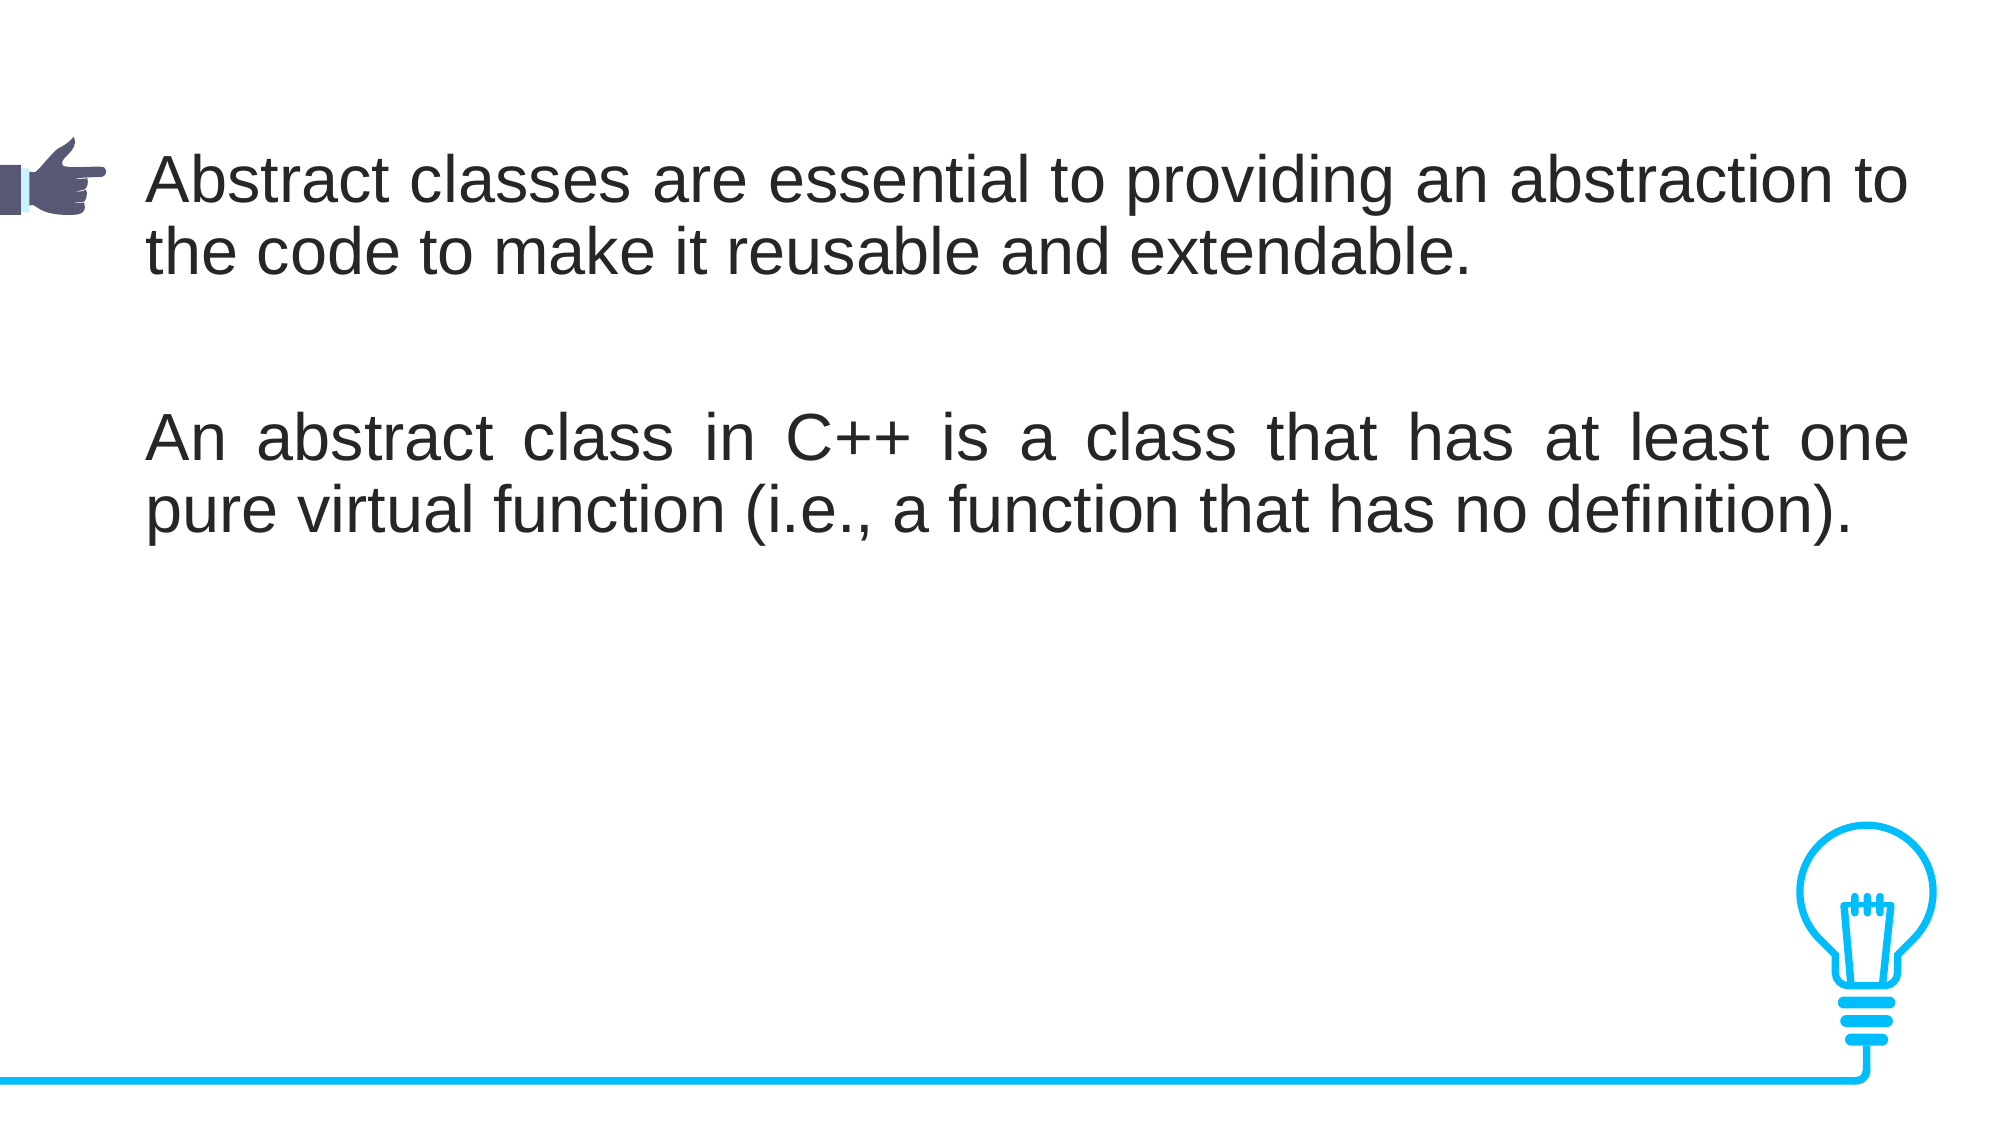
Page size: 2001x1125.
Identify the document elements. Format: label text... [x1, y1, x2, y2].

list Abstract classes are essential to providing an abstraction to the code to make it reusable and extendable. An abstract class in C++ is a class that has at least one pure virtual function (i.e., a function that has no definition). [130, 46, 1927, 638]
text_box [0, 136, 107, 215]
